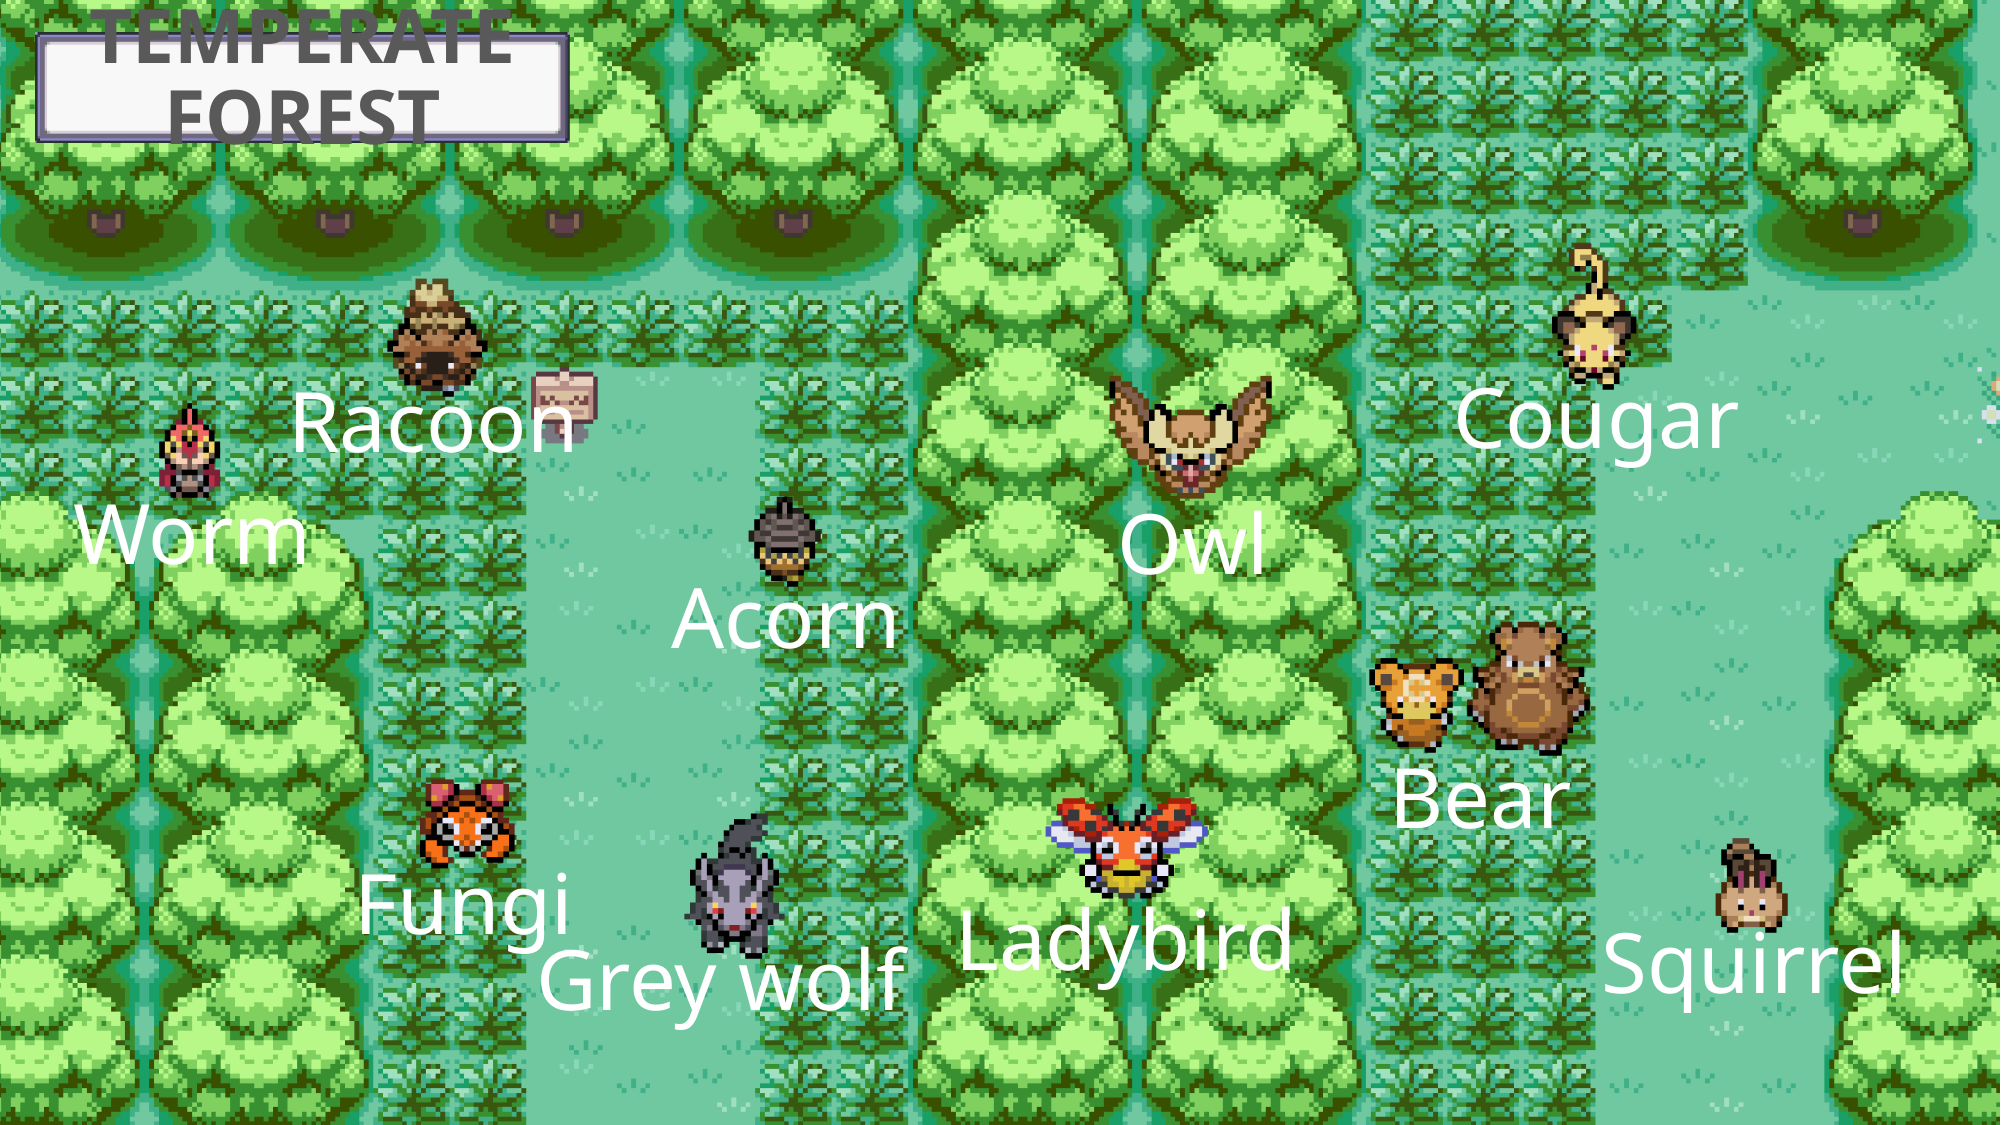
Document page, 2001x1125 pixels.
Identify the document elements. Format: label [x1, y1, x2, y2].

text_box [0, 0, 2000, 1125]
text_box [35, 29, 570, 143]
